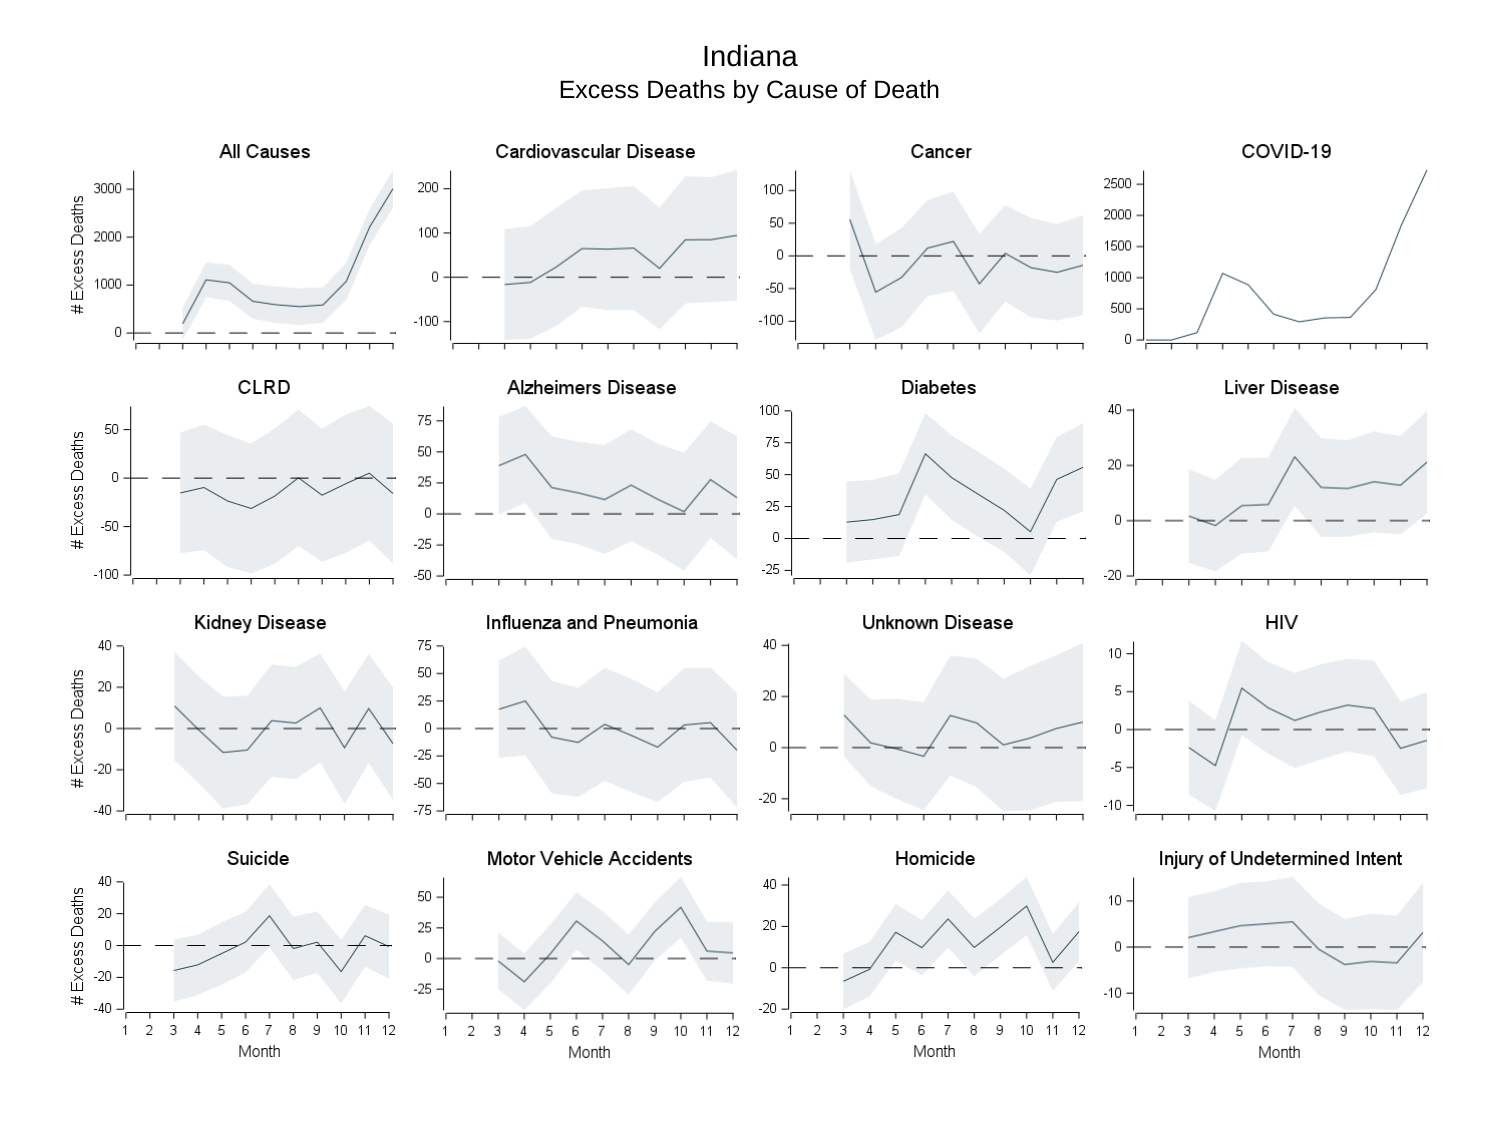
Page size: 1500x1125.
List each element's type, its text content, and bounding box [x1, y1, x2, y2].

picture [1098, 842, 1437, 1069]
picture [753, 136, 1092, 362]
picture [753, 607, 1092, 833]
picture [63, 372, 402, 598]
picture [1098, 371, 1437, 598]
picture [408, 842, 747, 1069]
picture [753, 372, 1092, 598]
picture [63, 842, 402, 1069]
picture [408, 136, 747, 363]
picture [408, 607, 747, 833]
picture [1098, 607, 1437, 833]
picture [408, 371, 747, 598]
title Indiana [37, 37, 1463, 73]
picture [63, 136, 402, 362]
picture [63, 607, 402, 833]
title Excess Deaths by Cause of Death [37, 73, 1463, 104]
picture [753, 842, 1092, 1069]
picture [1098, 136, 1437, 363]
